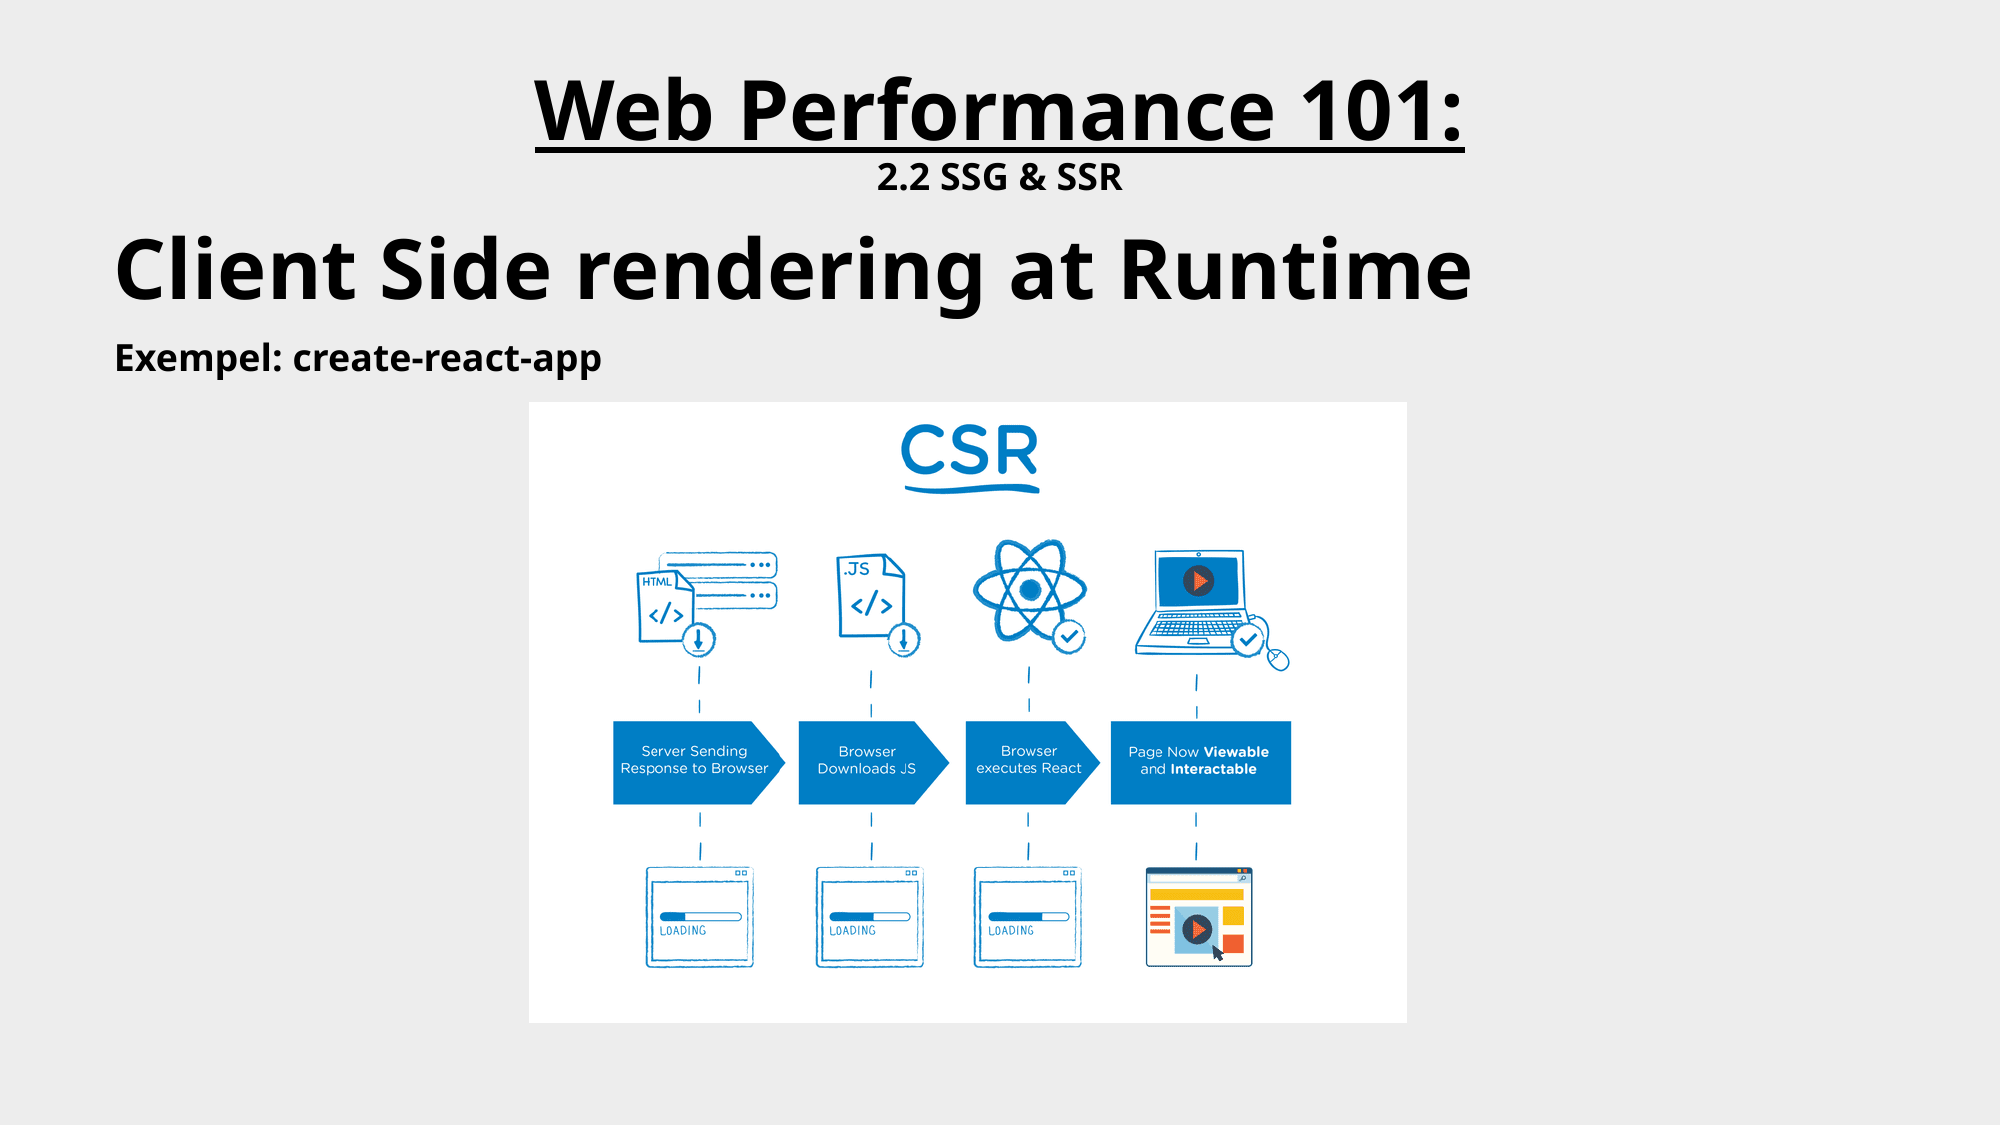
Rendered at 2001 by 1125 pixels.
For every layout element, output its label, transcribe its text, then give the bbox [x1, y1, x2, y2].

title Web Performance 101: 2.2 SSG & SSR [281, 47, 1718, 221]
list Client Side rendering at Runtime Exempel: create-react-app [99, 220, 1894, 1064]
picture [528, 402, 1407, 1023]
text_box [1088, 236, 1866, 1080]
